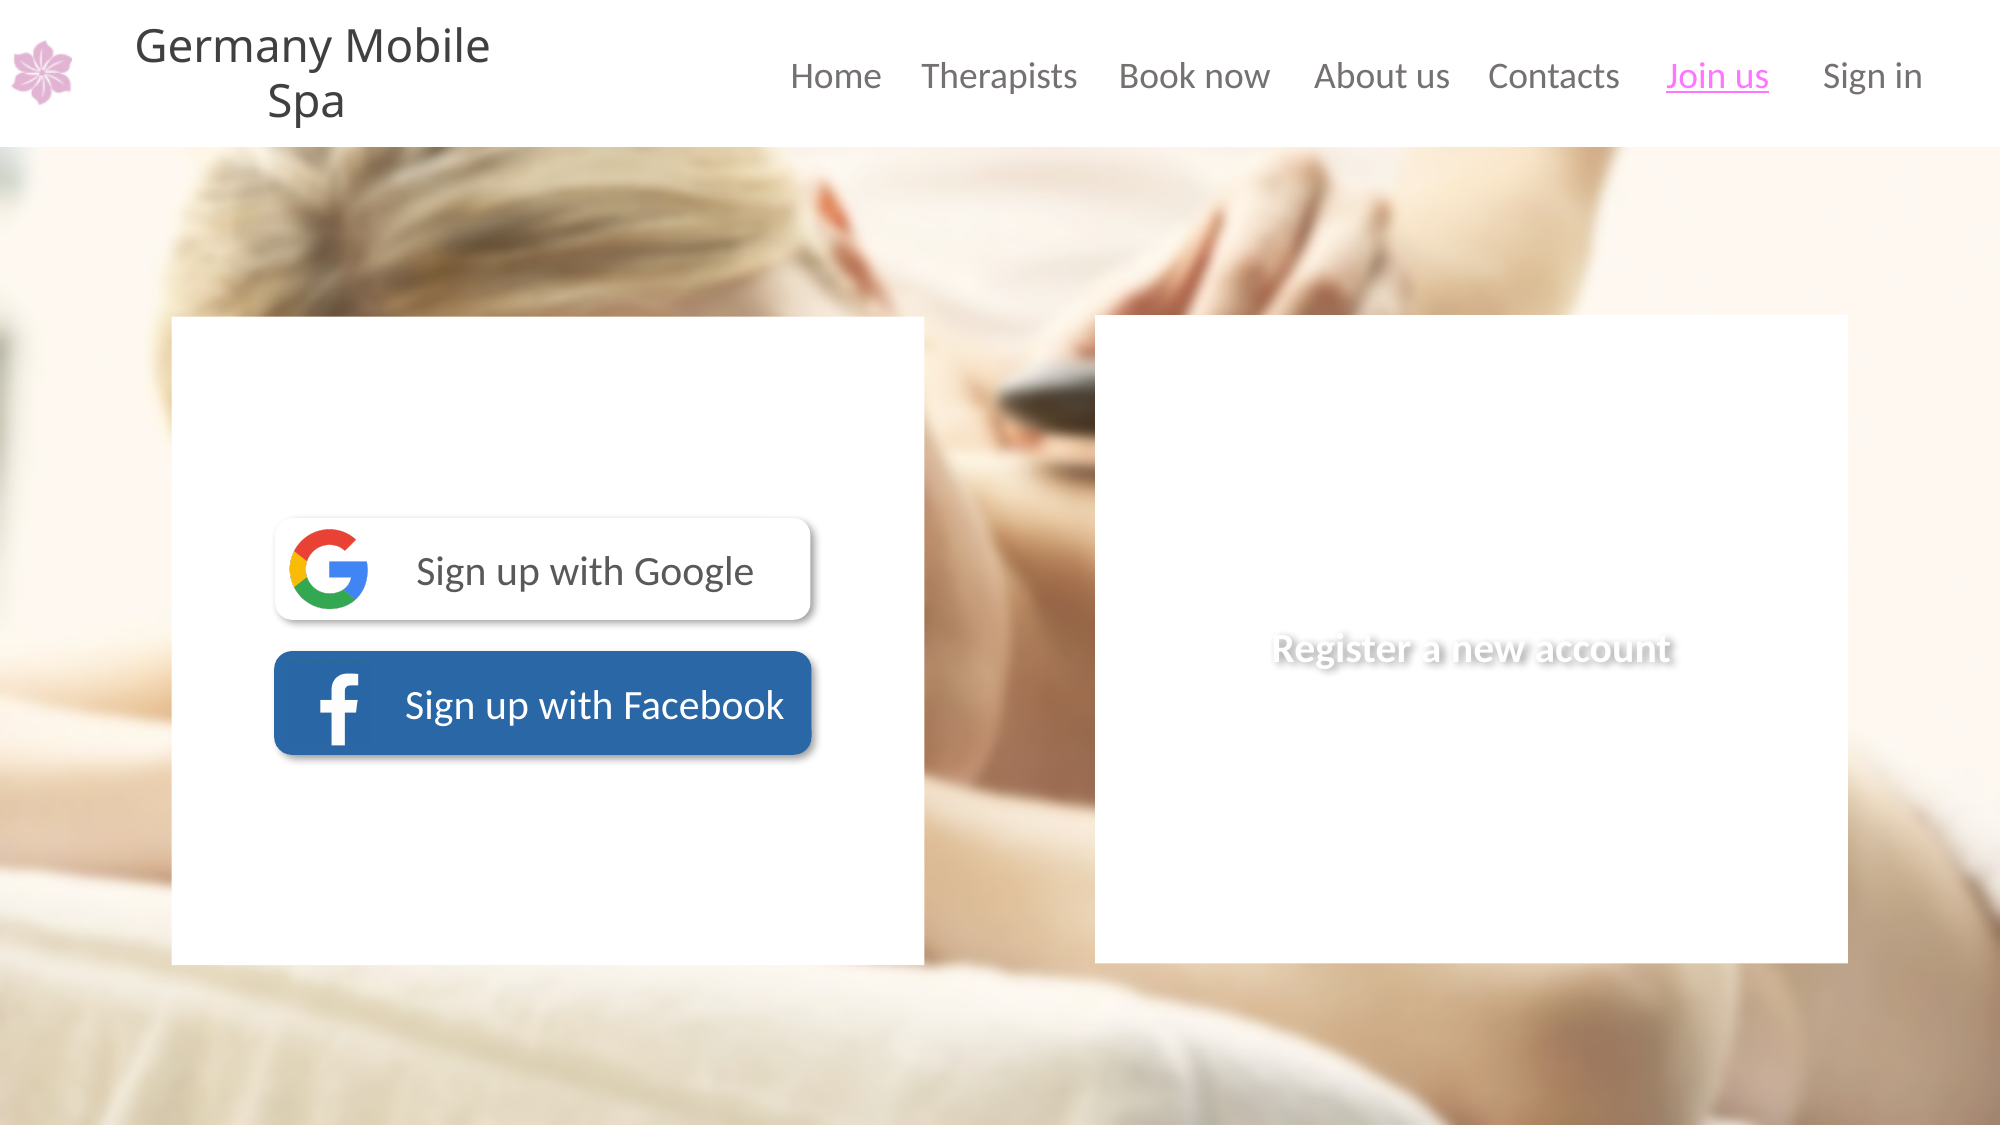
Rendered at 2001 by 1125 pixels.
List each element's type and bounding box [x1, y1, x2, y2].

picture [0, 0, 2000, 1125]
text_box [275, 518, 811, 620]
text_box [260, 652, 811, 754]
